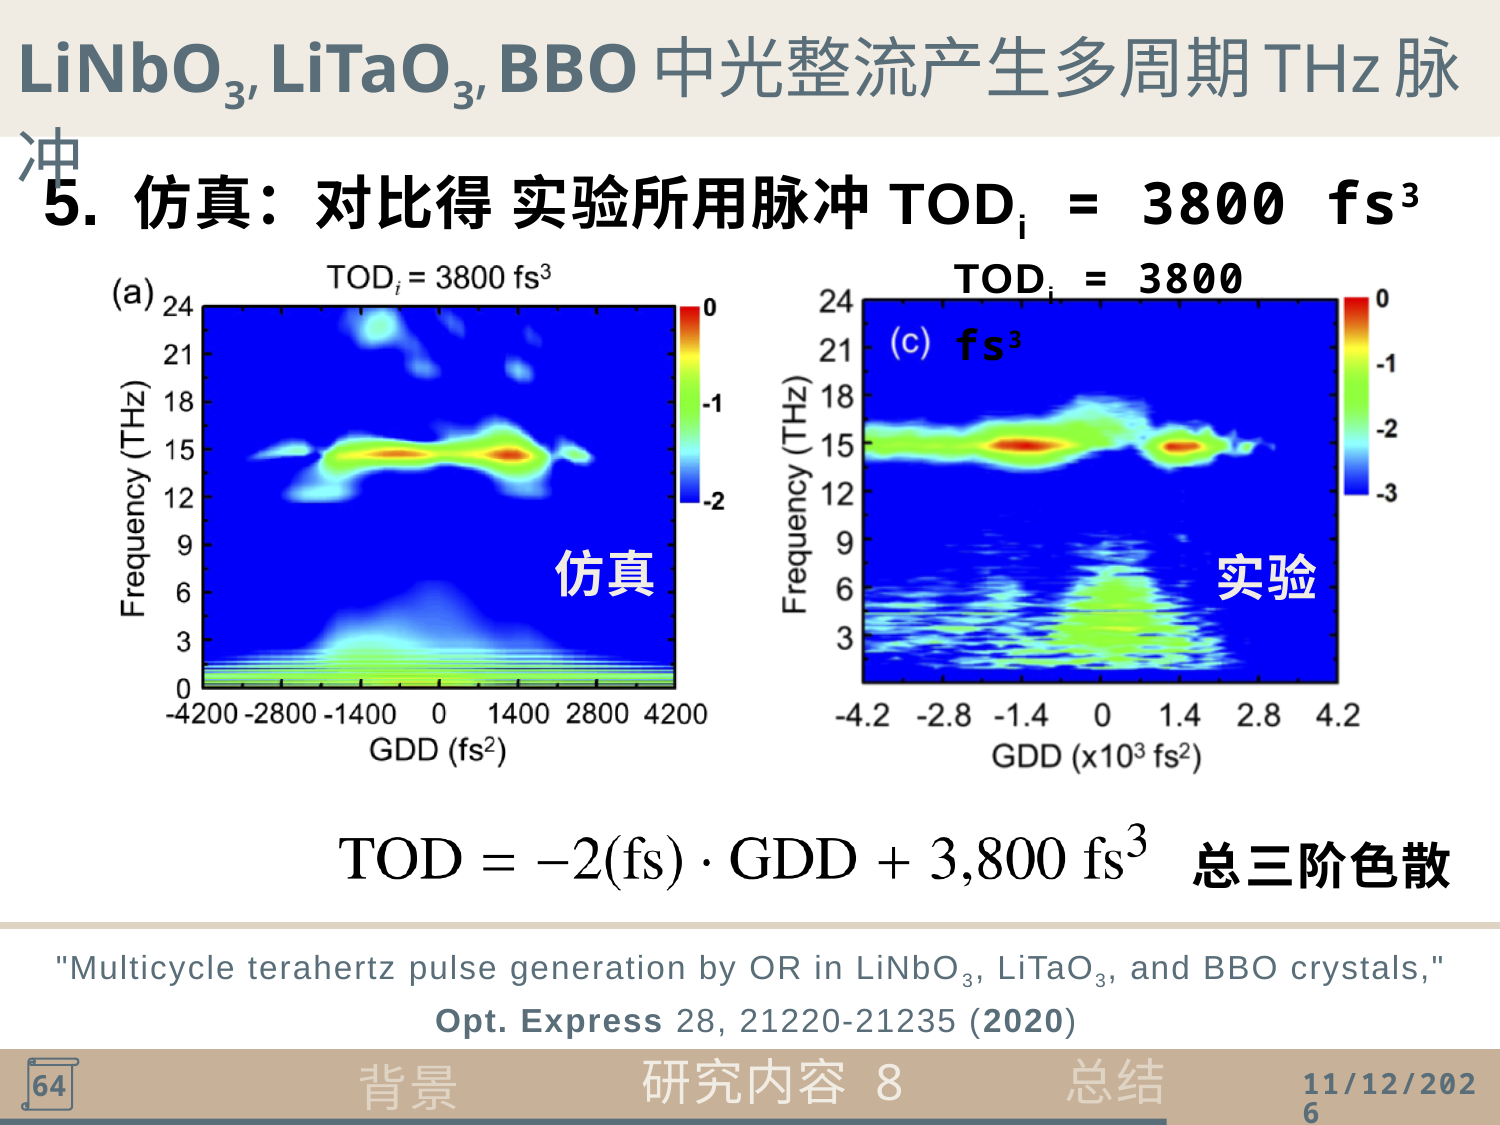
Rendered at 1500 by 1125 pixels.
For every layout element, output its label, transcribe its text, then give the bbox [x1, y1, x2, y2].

text_box 三阶色散 [1428, 815, 1483, 903]
text_box 仿真：对比得 实验所用脉冲 TODi = 3800 fs3 [90, 143, 1500, 254]
text_box [29, 205, 90, 247]
picture [767, 272, 1418, 784]
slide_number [1287, 1054, 1500, 1115]
text_box 研究内容 8 [625, 1042, 920, 1118]
text_box 背景 [312, 1036, 505, 1124]
picture [104, 259, 750, 772]
slide_number 64 [9, 1068, 89, 1107]
text_box TODi = 3800 fs3 [939, 233, 1337, 272]
text_box 总结 [1036, 1042, 1195, 1118]
text_box LiNbO3, LiTaO3, BBO 中光整流产生多周期 THz 脉冲 [1, 18, 1500, 205]
text_box [0, 1118, 1168, 1125]
text_box "Multicycle terahertz pulse generation by OR in LiNbO3, LiTaO3, and BBO crystals," Opt. Express 28, 21220-21235 (2020) [0, 939, 1500, 1037]
text_box 总 [1176, 815, 1428, 903]
picture [331, 822, 1156, 902]
